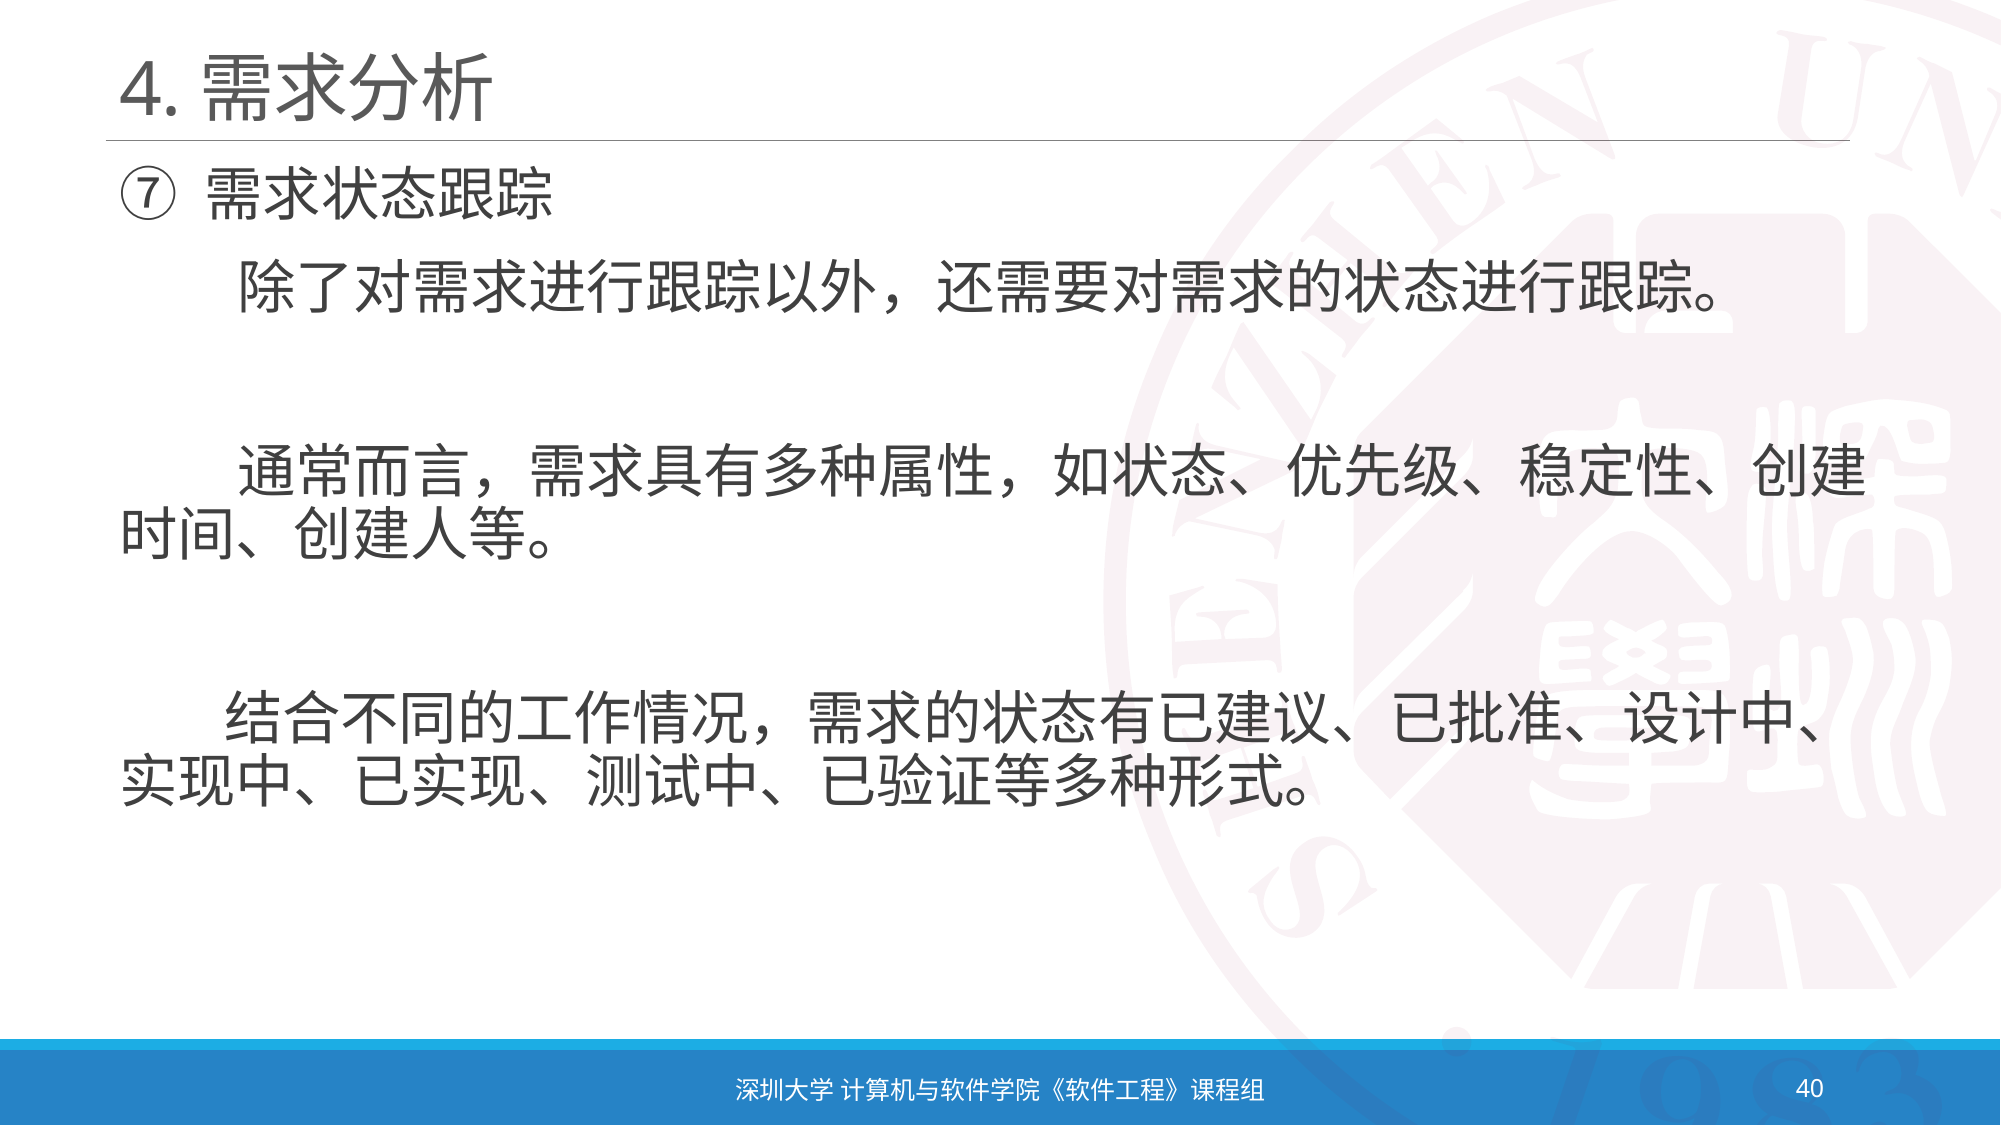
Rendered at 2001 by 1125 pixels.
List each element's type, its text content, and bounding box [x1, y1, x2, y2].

list ⑦ 需求状态跟踪 除了对需求进行跟踪以外，还需要对需求的状态进行跟踪。 通常而言，需求具有多种属性，如状态、优先级、稳定性、创建时间、创建人等。 结合不同的工作情况，需求的状态有已建议、已批准、设计中、实现中、已实现、测试中、已验证等多种形式。 [104, 158, 1878, 1008]
footer 深圳大学 计算机与软件学院《软件工程》课程组 [604, 1059, 1396, 1120]
slide_number 40 [1624, 1059, 1840, 1120]
title 4.需求分析 [104, 0, 1856, 139]
